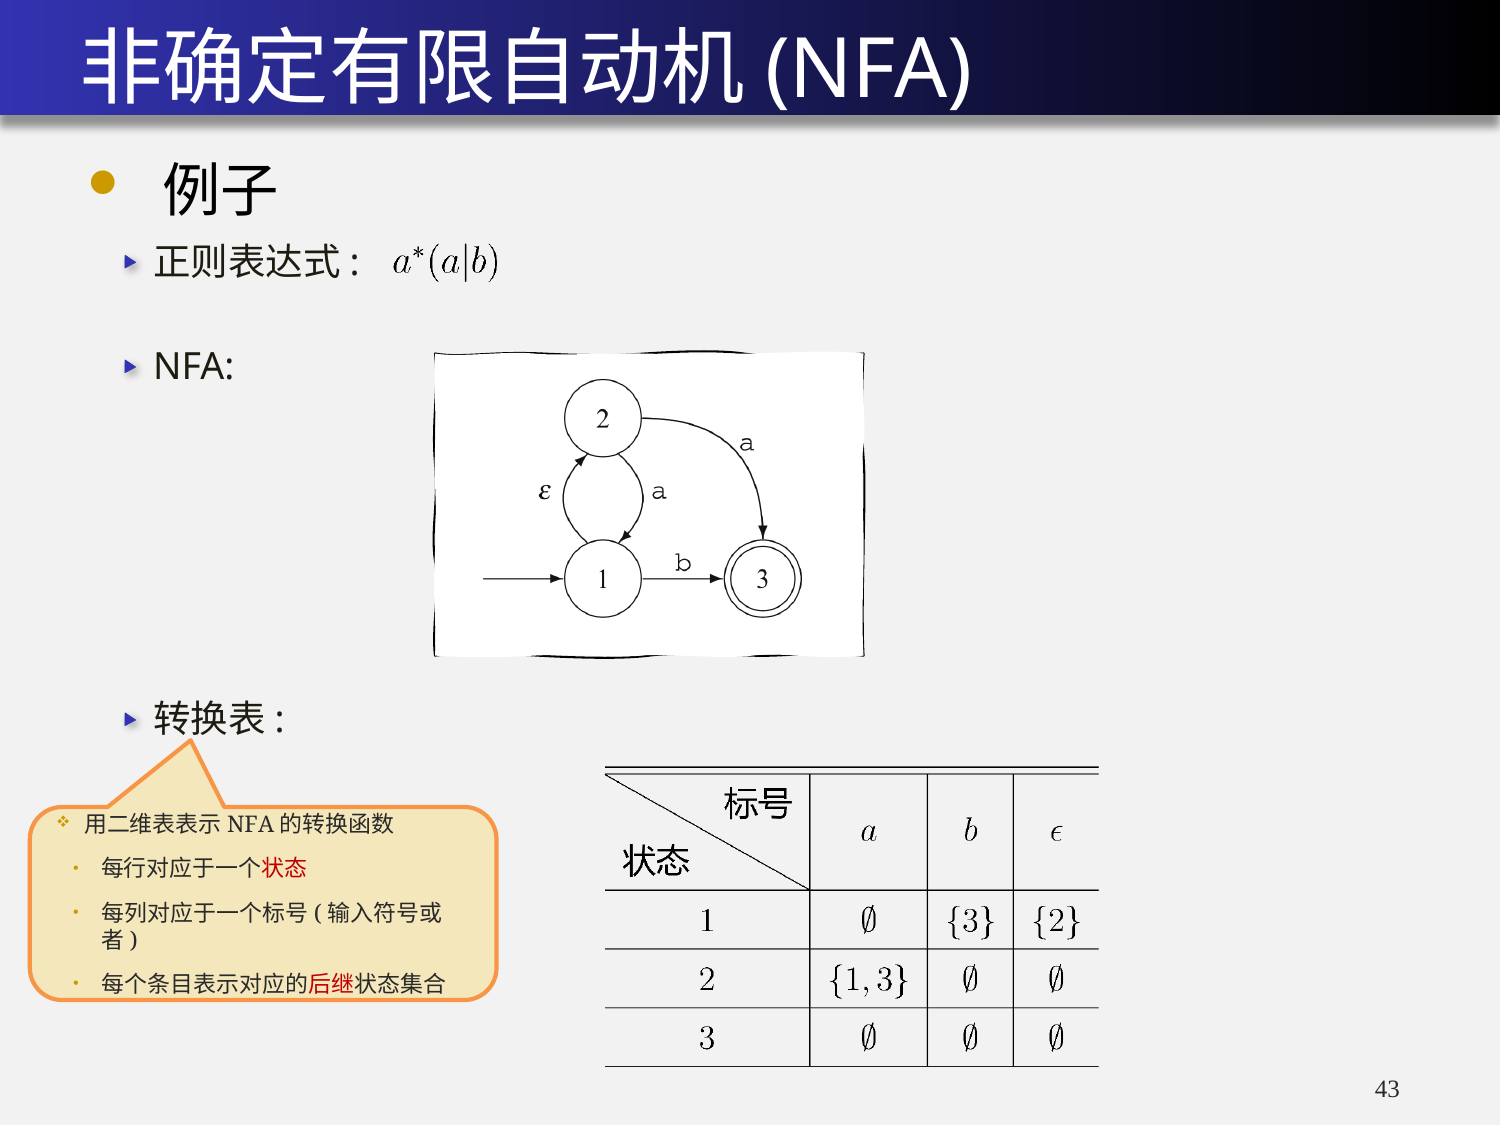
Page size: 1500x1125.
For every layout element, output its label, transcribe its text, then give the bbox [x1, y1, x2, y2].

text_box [121, 229, 586, 291]
slide_number 43 [1368, 1077, 1482, 1125]
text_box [121, 687, 1099, 1068]
text_box 例子 [85, 131, 1186, 223]
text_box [121, 334, 864, 656]
title 非确定有限自动机(NFA) [77, 12, 1325, 203]
